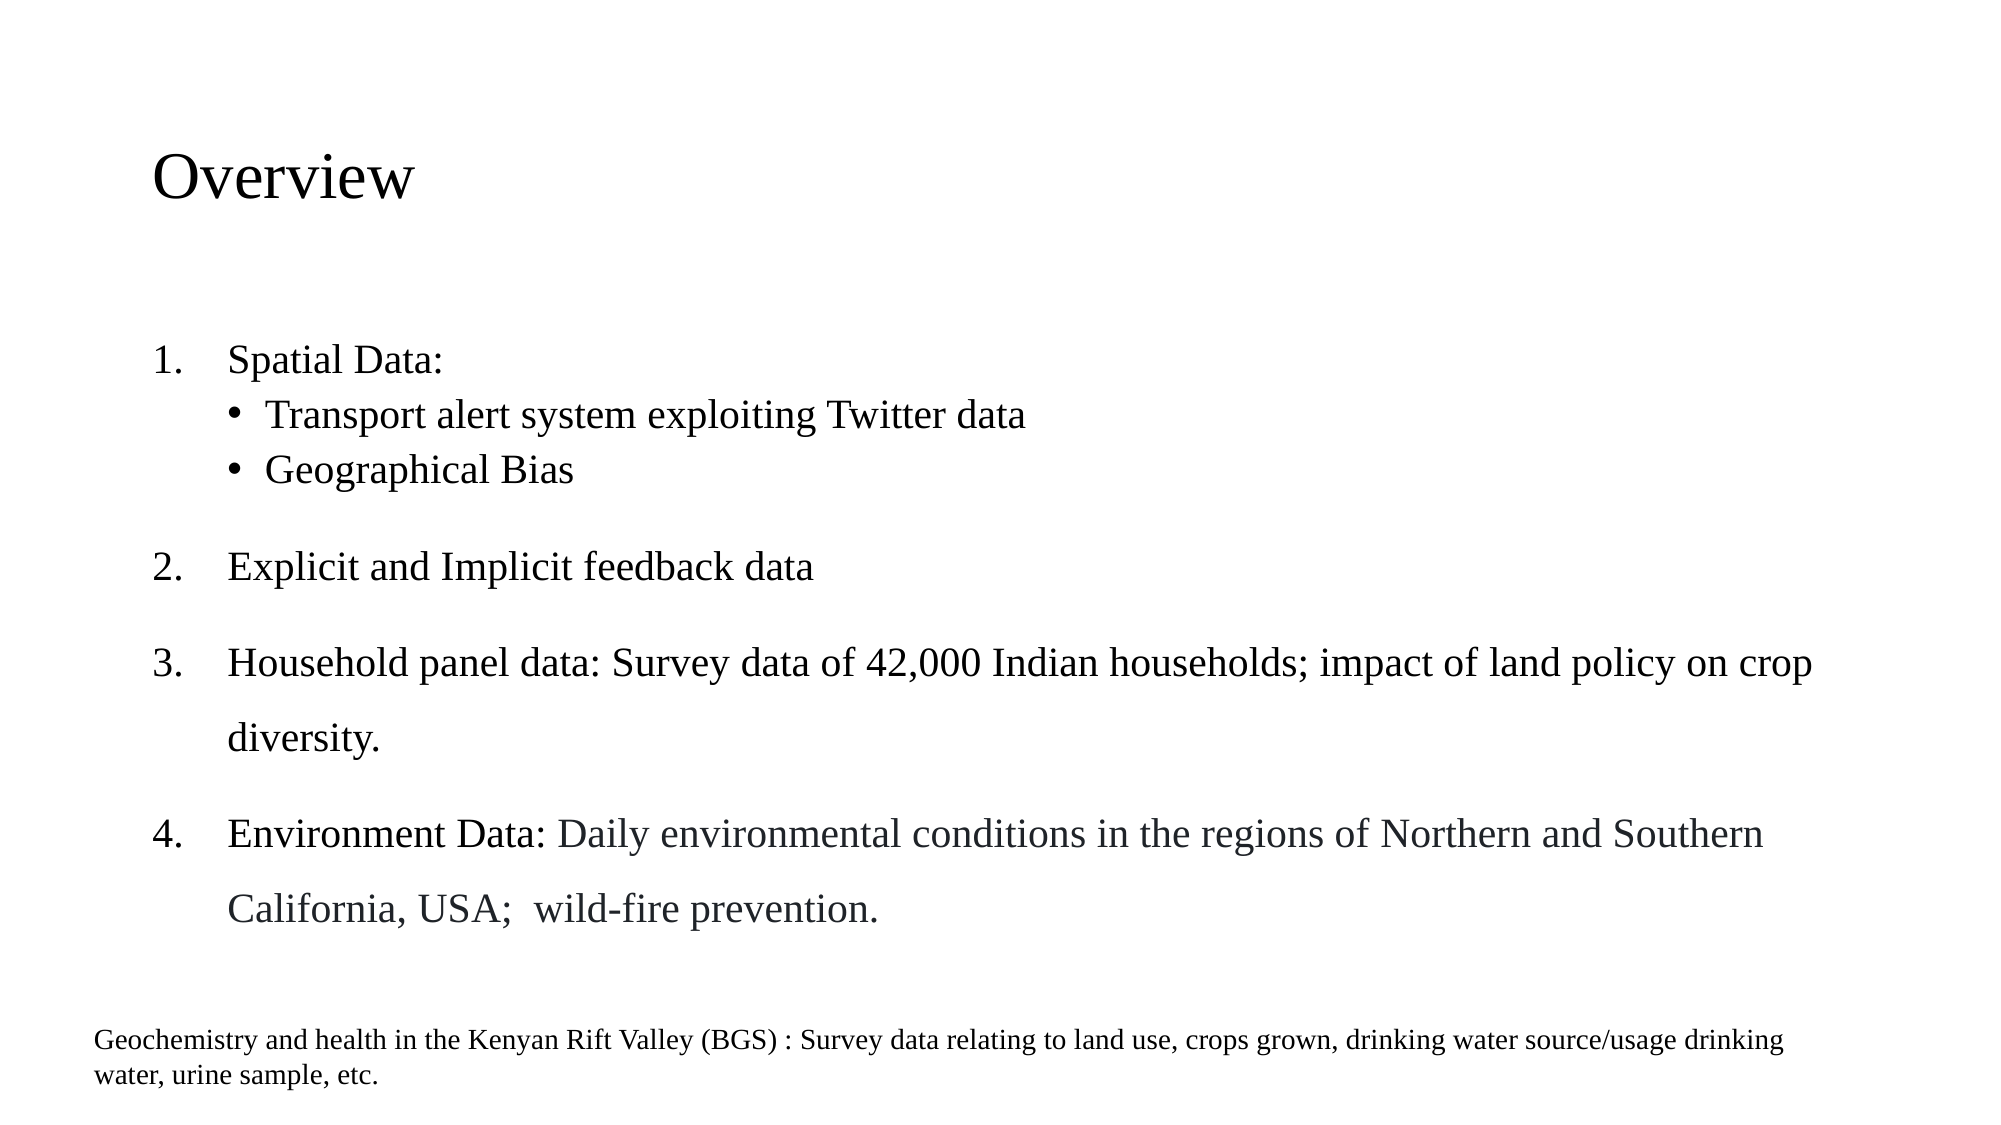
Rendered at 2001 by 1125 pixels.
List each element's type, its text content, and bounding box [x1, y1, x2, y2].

text_box Geochemistry and health in the Kenyan Rift Valley (BGS) : Survey data relating to land use, crops grown, drinking water source/usage drinking water, urine sample, etc. [79, 1013, 1820, 1125]
list Spatial Data: Transport alert system exploiting Twitter data Geographical Bias Explicit and Implicit feedback data Household panel data: Survey data of 42,000 Indian households; impact of land policy on crop diversity. Environment Data: Daily environmental conditions in the regions of Northern and Southern California, USA; wild-fire prevention. [137, 299, 1863, 1014]
title Overview [137, 59, 1863, 278]
